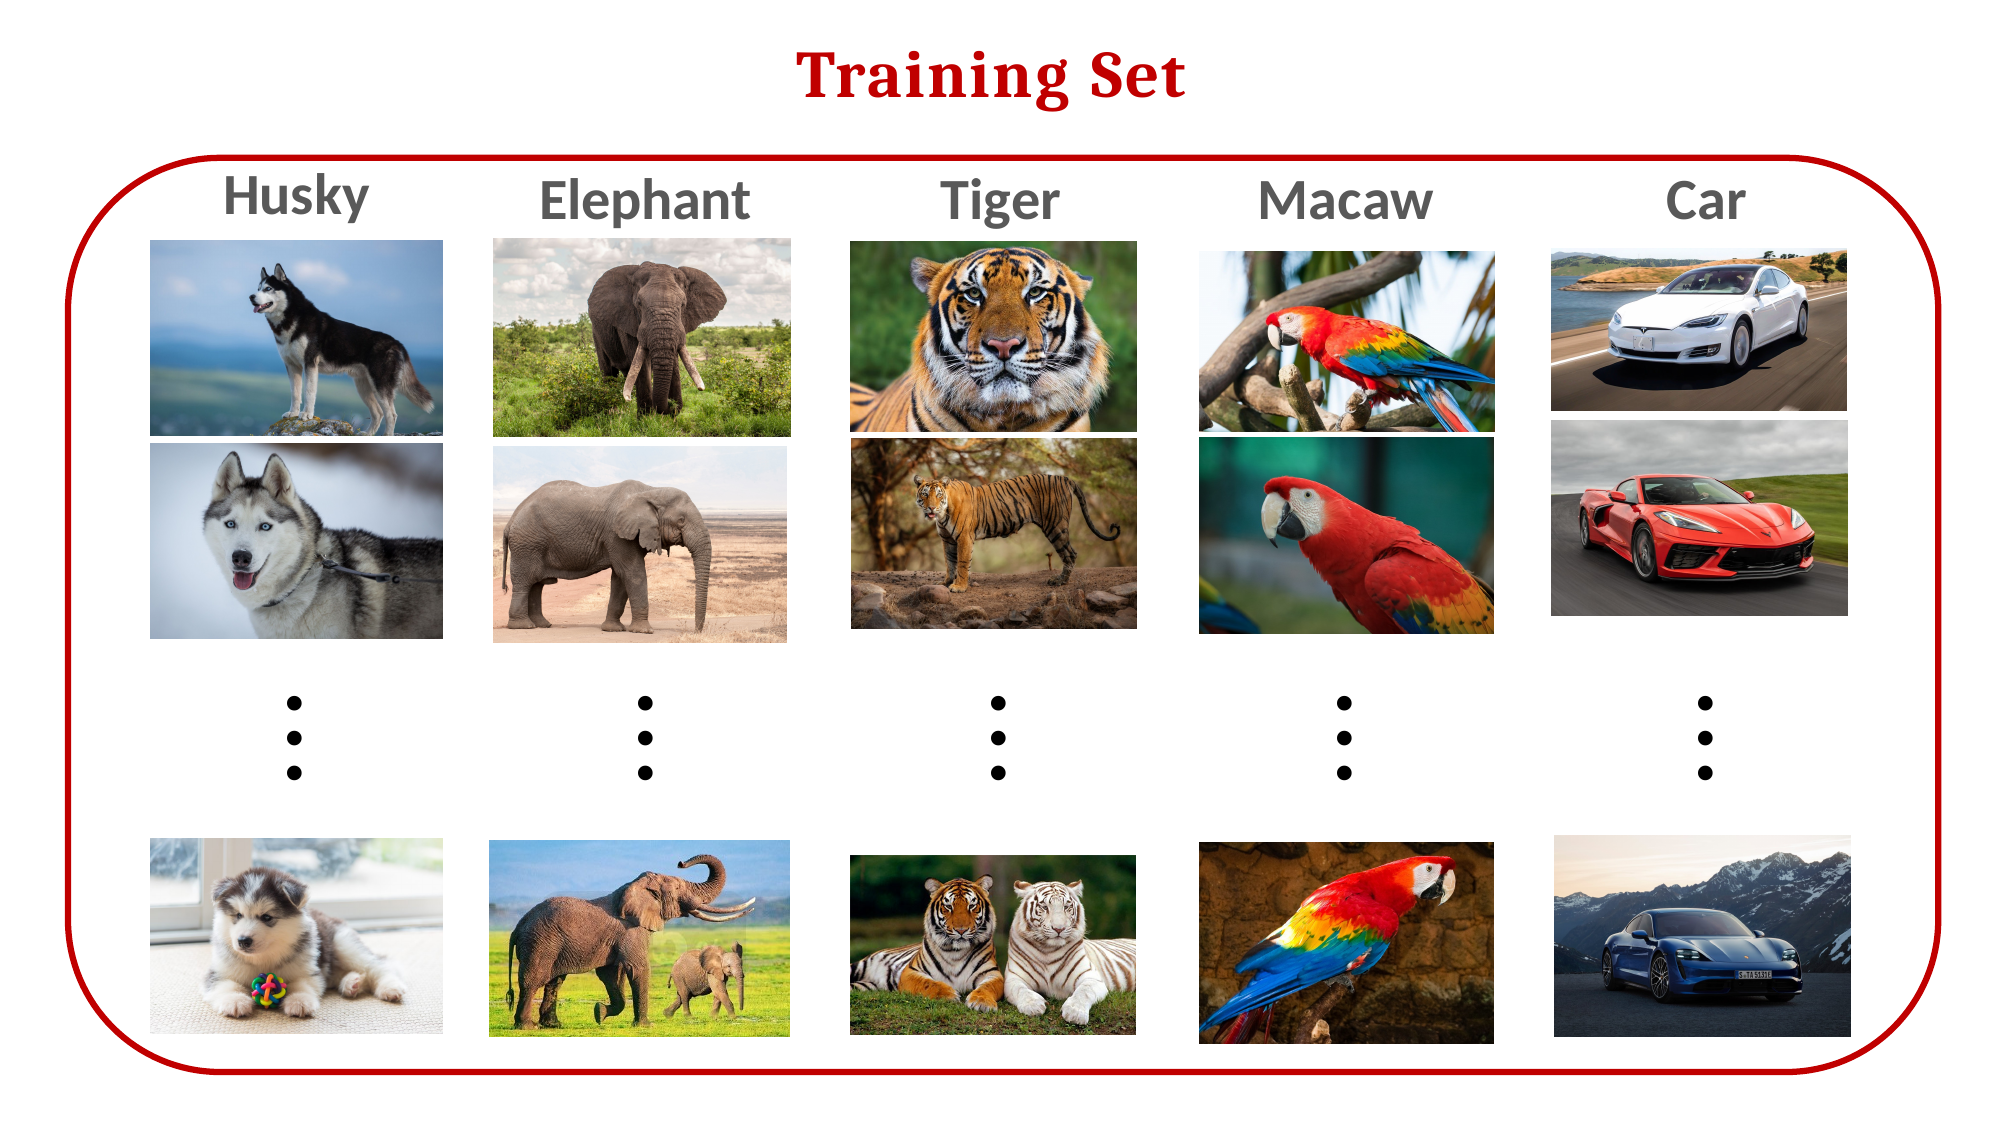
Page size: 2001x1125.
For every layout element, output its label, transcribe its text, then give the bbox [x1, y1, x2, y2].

text_box [147, 242, 1859, 1054]
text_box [150, 240, 1852, 1044]
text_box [64, 154, 1942, 1076]
title Training Set [794, 28, 1206, 151]
